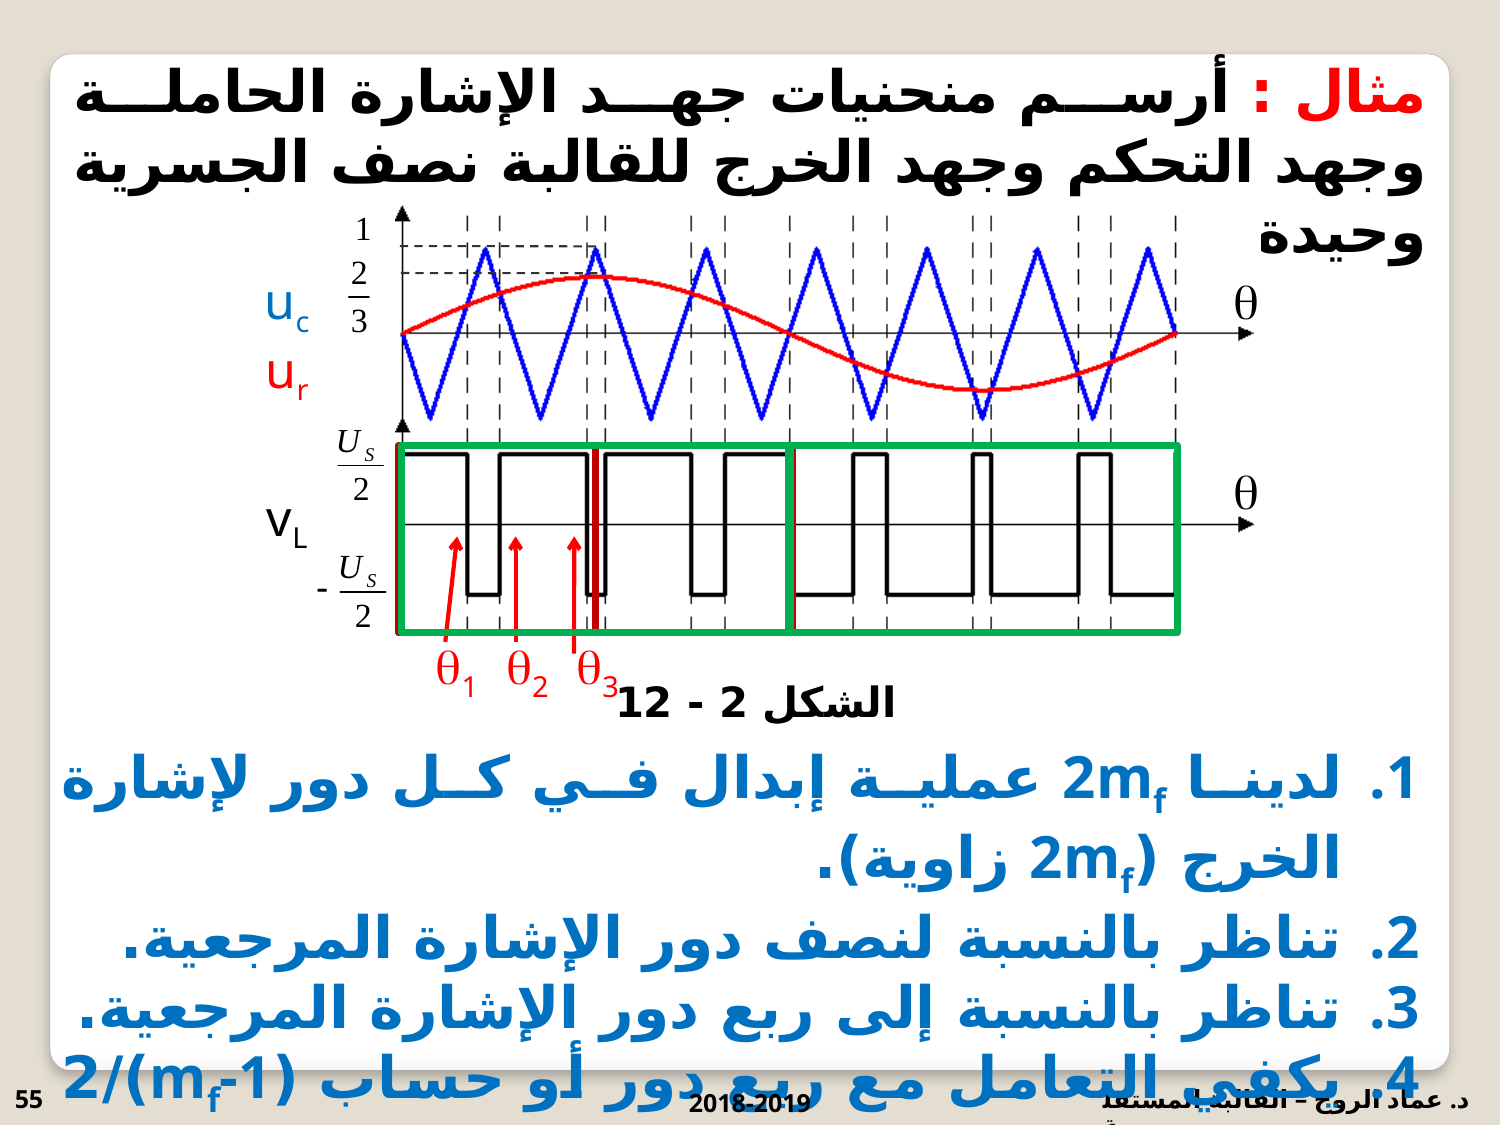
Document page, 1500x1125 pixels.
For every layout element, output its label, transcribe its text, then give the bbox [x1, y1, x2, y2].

text_box الشكل 2 - 12 [574, 667, 938, 733]
footer د. عماد الروح – القالبة المستقلة [1089, 1065, 1500, 1125]
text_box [245, 198, 1261, 639]
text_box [409, 536, 645, 704]
text_box لدينا 2mf عملية إبدال في كل دور لإشارة الخرج (2mf زاوية). تناظر بالنسبة لنصف دور الإشارة المرجعية. تناظر بالنسبة إلى ربع دور الإشارة المرجعية. يكفي التعامل مع ربع دور أو حساب (mf-1)/2 زاوية. [46, 733, 1442, 1125]
slide_number 2018-2019 [562, 1065, 938, 1125]
text_box مثال : أرسم منحنيات جهد الإشارة الحاملة وجهد التحكم وجهد الخرج للقالبة نصف الجسرية وحيدة الطور عندما mu=2/3 , mf=7 [58, 46, 1442, 282]
slide_number 55 [0, 1065, 106, 1125]
